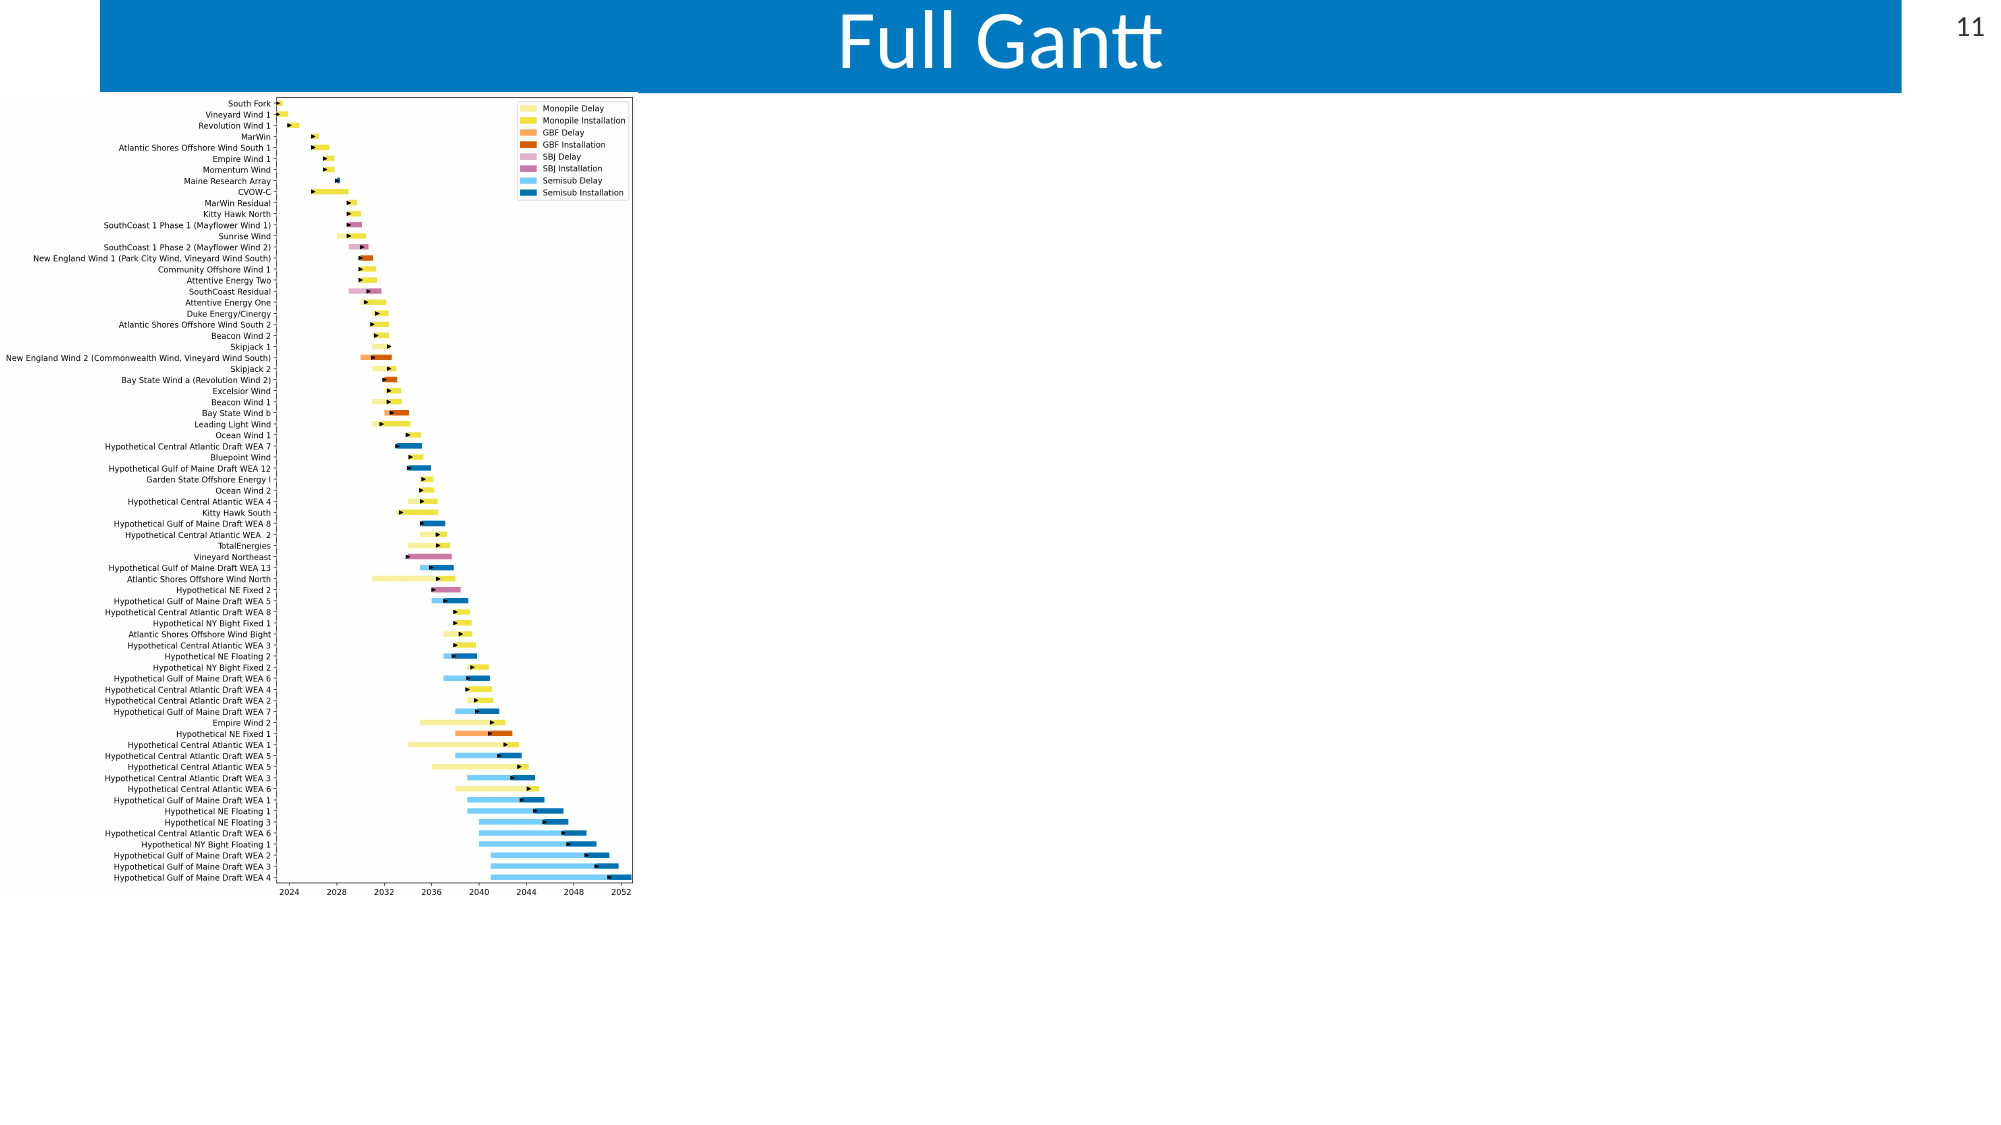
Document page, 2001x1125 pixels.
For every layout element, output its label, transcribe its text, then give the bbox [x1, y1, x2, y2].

title Full Gantt [99, 0, 1902, 94]
picture [0, 92, 638, 903]
